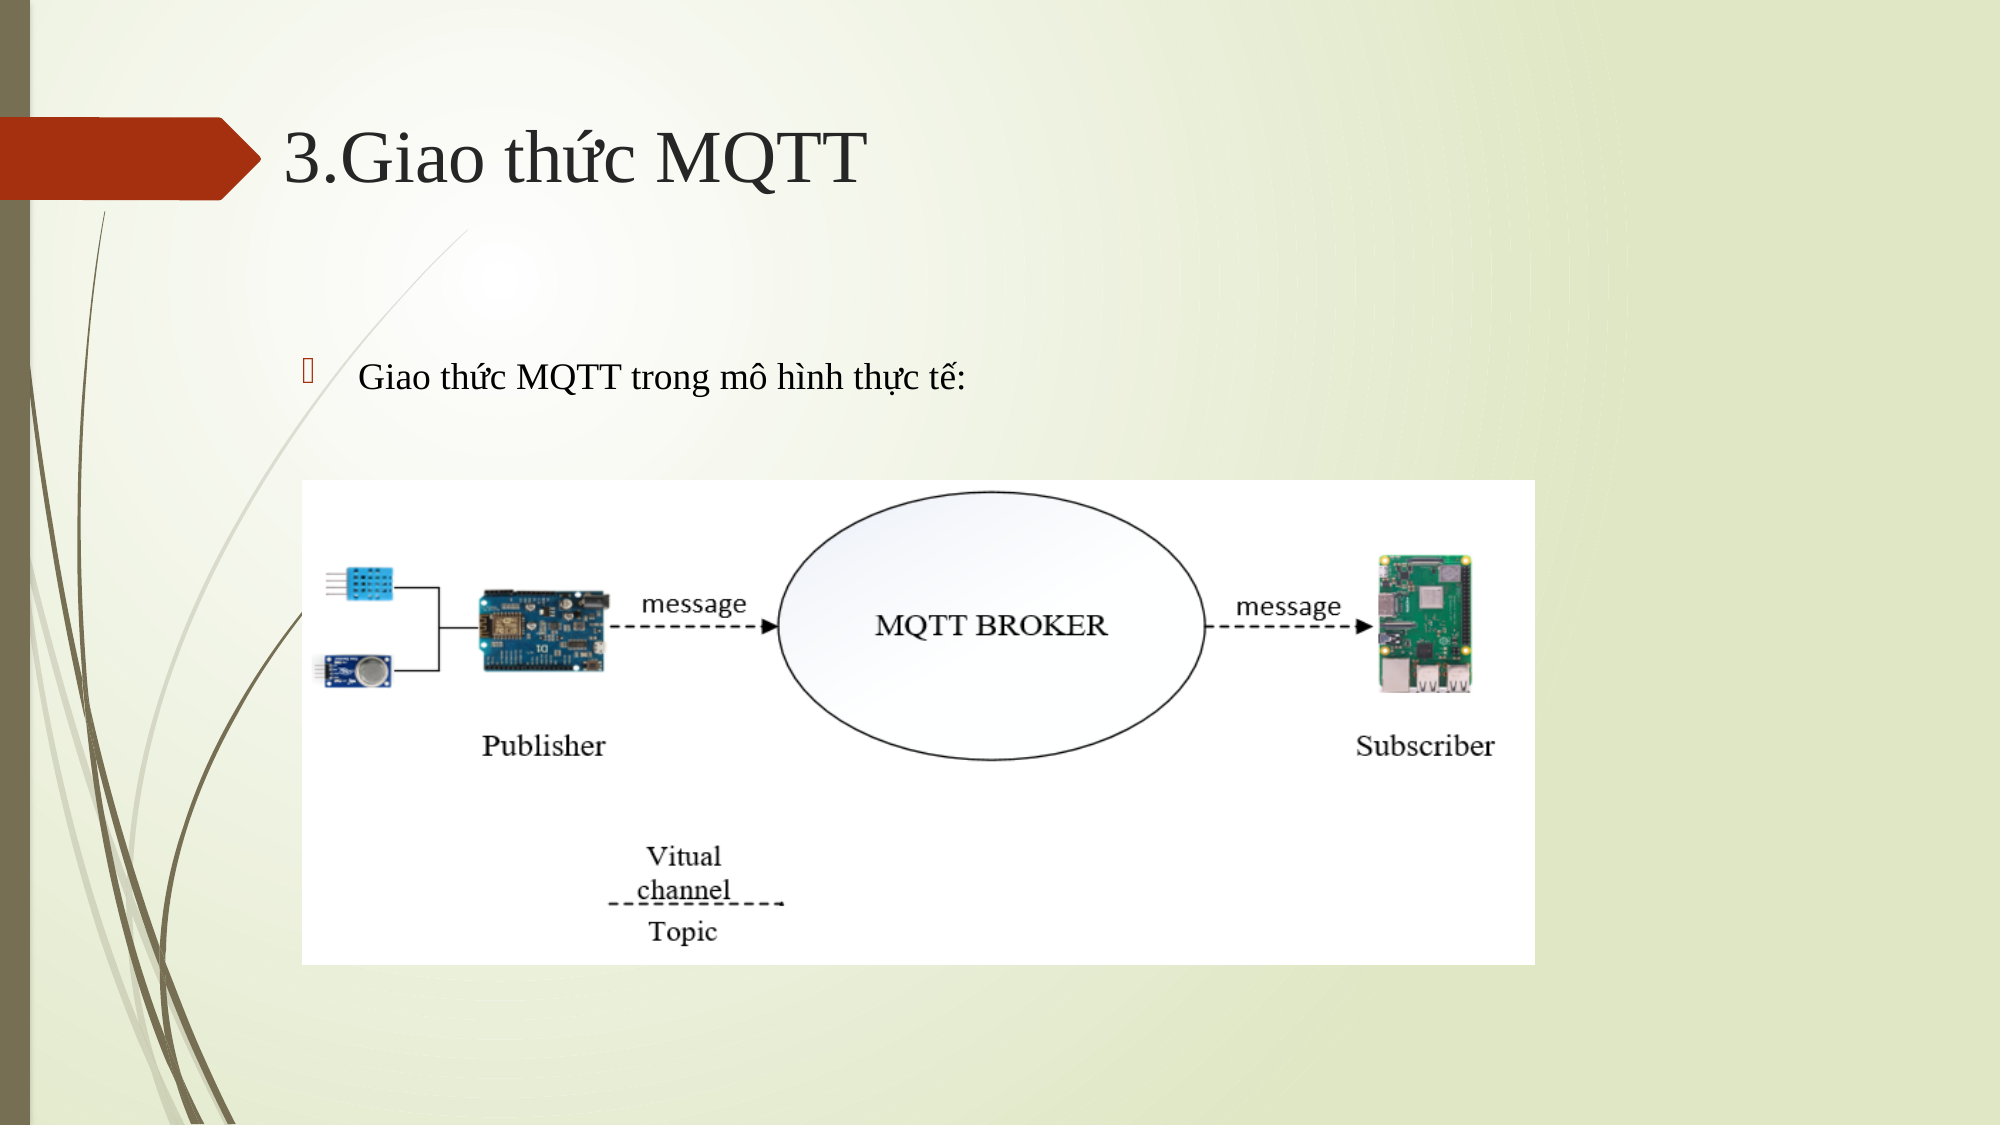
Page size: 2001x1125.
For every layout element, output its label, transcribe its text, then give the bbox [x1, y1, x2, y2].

picture [302, 480, 1535, 965]
title 3.Giao thức MQTT [269, 100, 1731, 311]
list Giao thức MQTT trong mô hình thực tế: [286, 344, 1750, 965]
